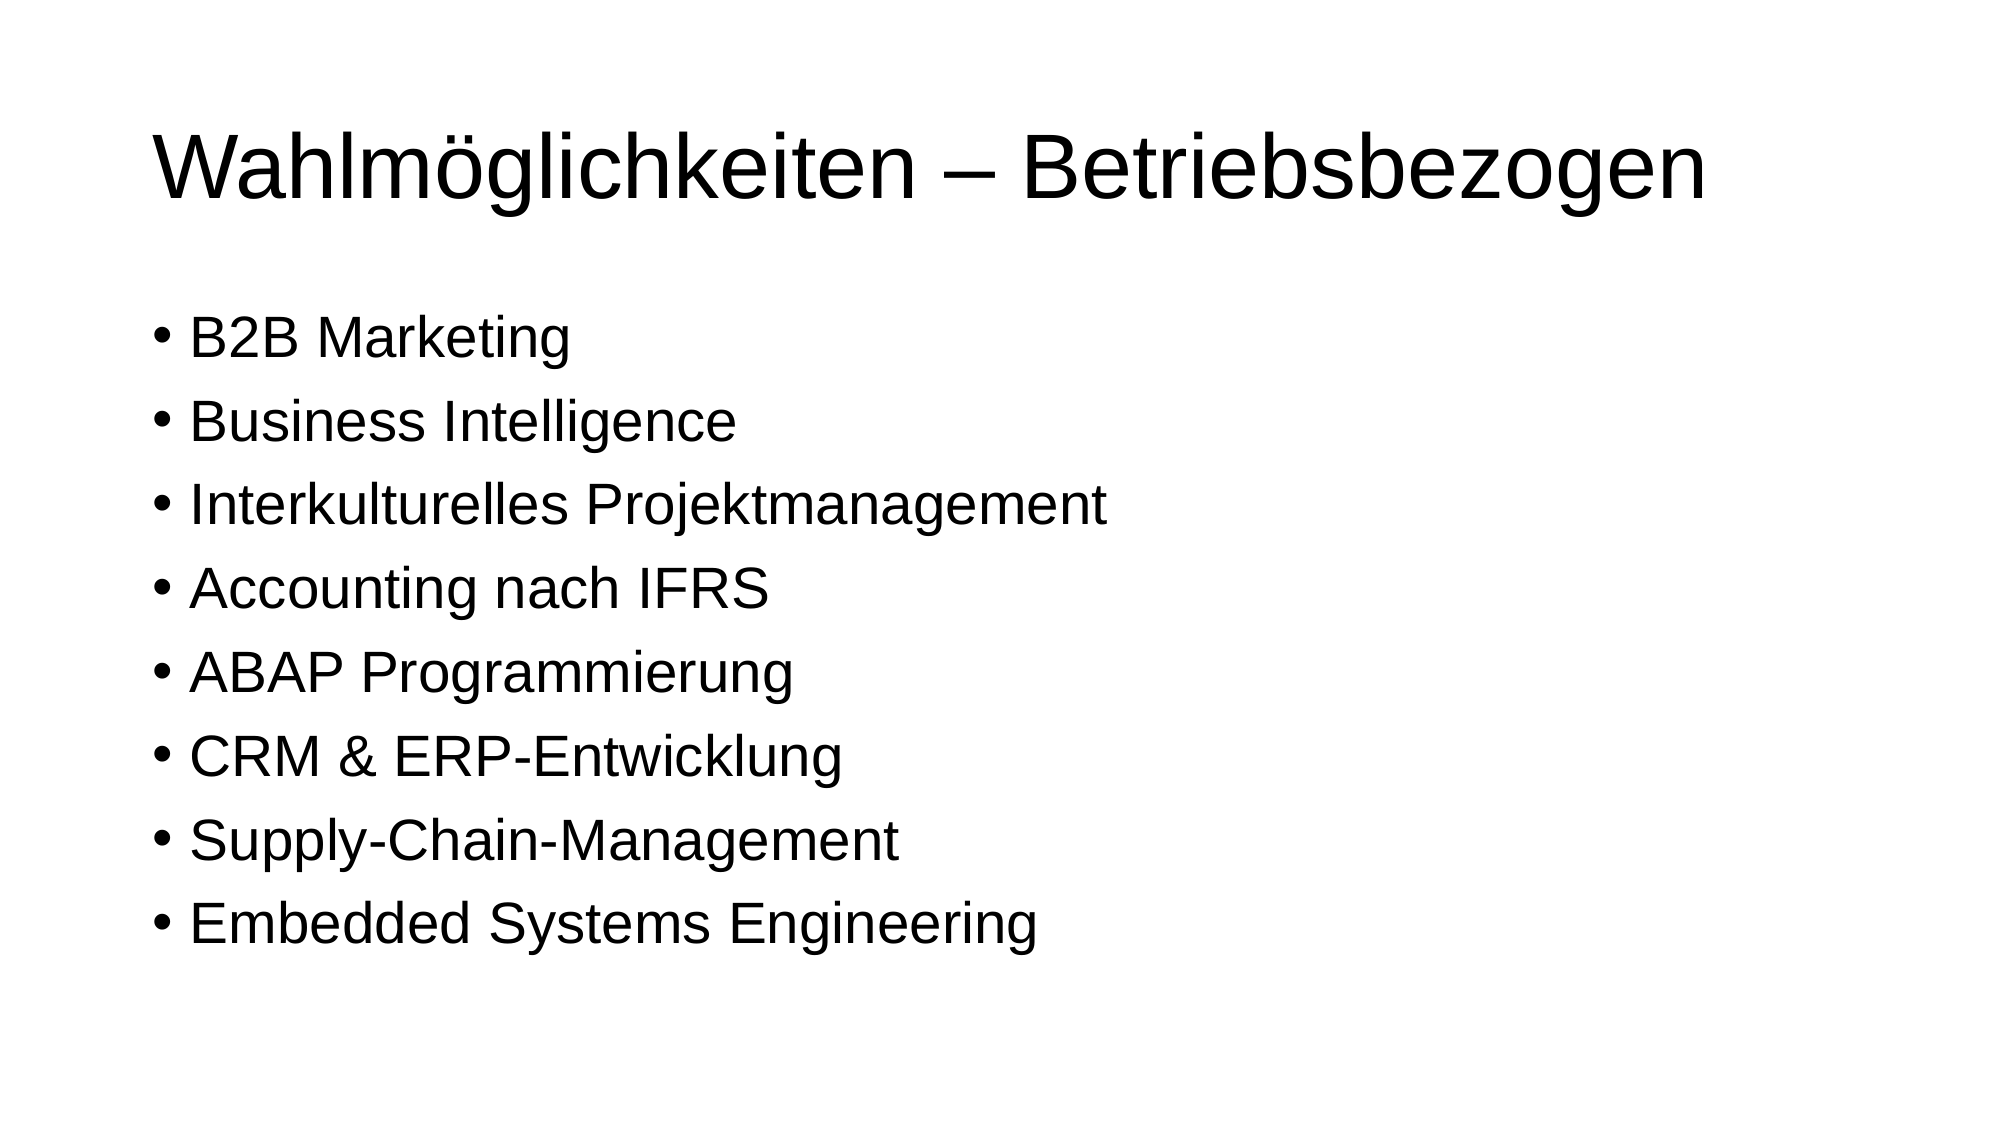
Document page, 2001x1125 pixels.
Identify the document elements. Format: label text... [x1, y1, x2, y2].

list B2B Marketing Business Intelligence Interkulturelles Projektmanagement Accounting nach IFRS ABAP Programmierung CRM & ERP-Entwicklung Supply-Chain-Management Embedded Systems Engineering [137, 299, 1863, 1014]
title Wahlmöglichkeiten – Betriebsbezogen [137, 59, 1863, 278]
